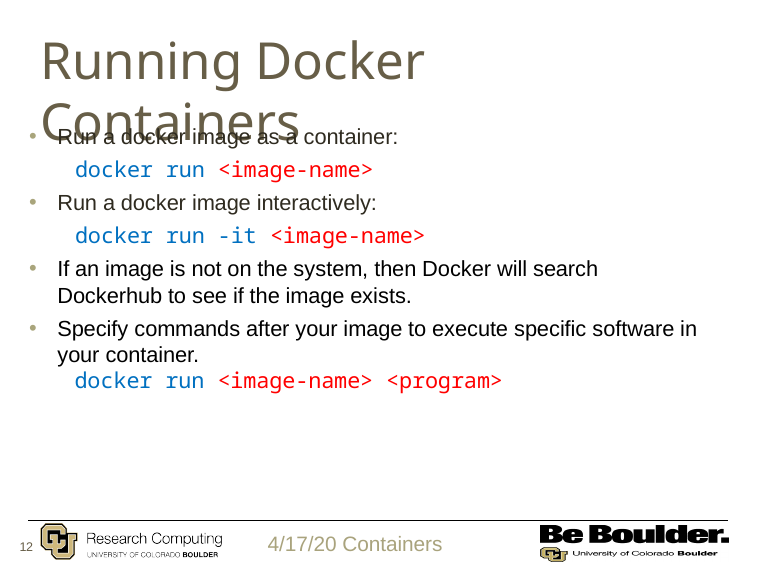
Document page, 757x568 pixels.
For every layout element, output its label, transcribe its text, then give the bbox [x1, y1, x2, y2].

picture [540, 525, 729, 562]
picture [40, 523, 222, 560]
title Running Docker Containers [40, 28, 686, 115]
text_box Run a docker image as a container: docker run <image-name> Run a docker image interactively: docker run -it <image-name> If an image is not on the system, then Docker will search Dockerhub to see if the image exists. Specify commands after your image to execute specific software in your container. docker run <image-name> <program> [28, 115, 716, 493]
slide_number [265, 530, 489, 556]
slide_number 12 [15, 539, 35, 562]
